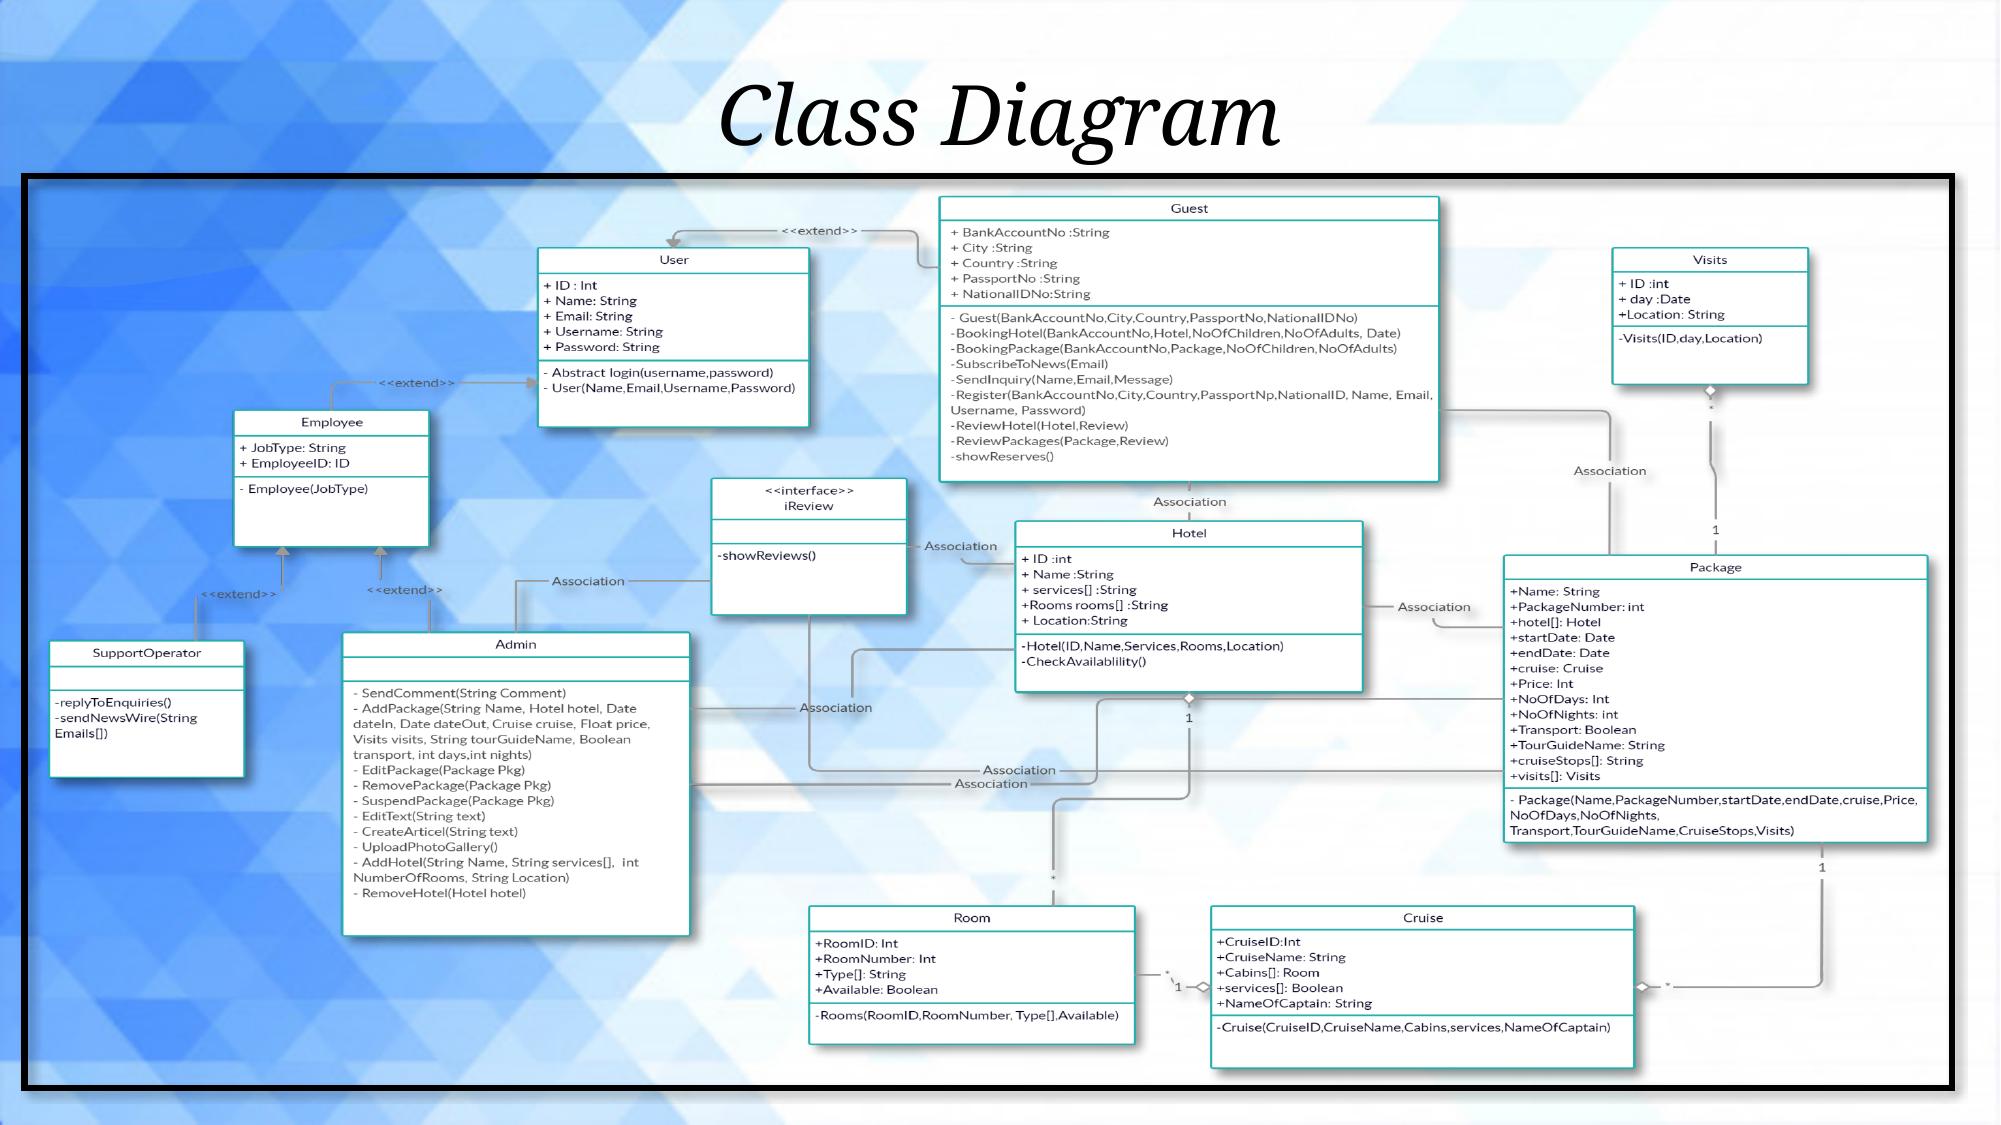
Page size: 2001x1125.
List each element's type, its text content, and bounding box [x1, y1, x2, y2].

title Class Diagram [137, 59, 1863, 171]
picture [0, 0, 2000, 1125]
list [27, 179, 1949, 1085]
